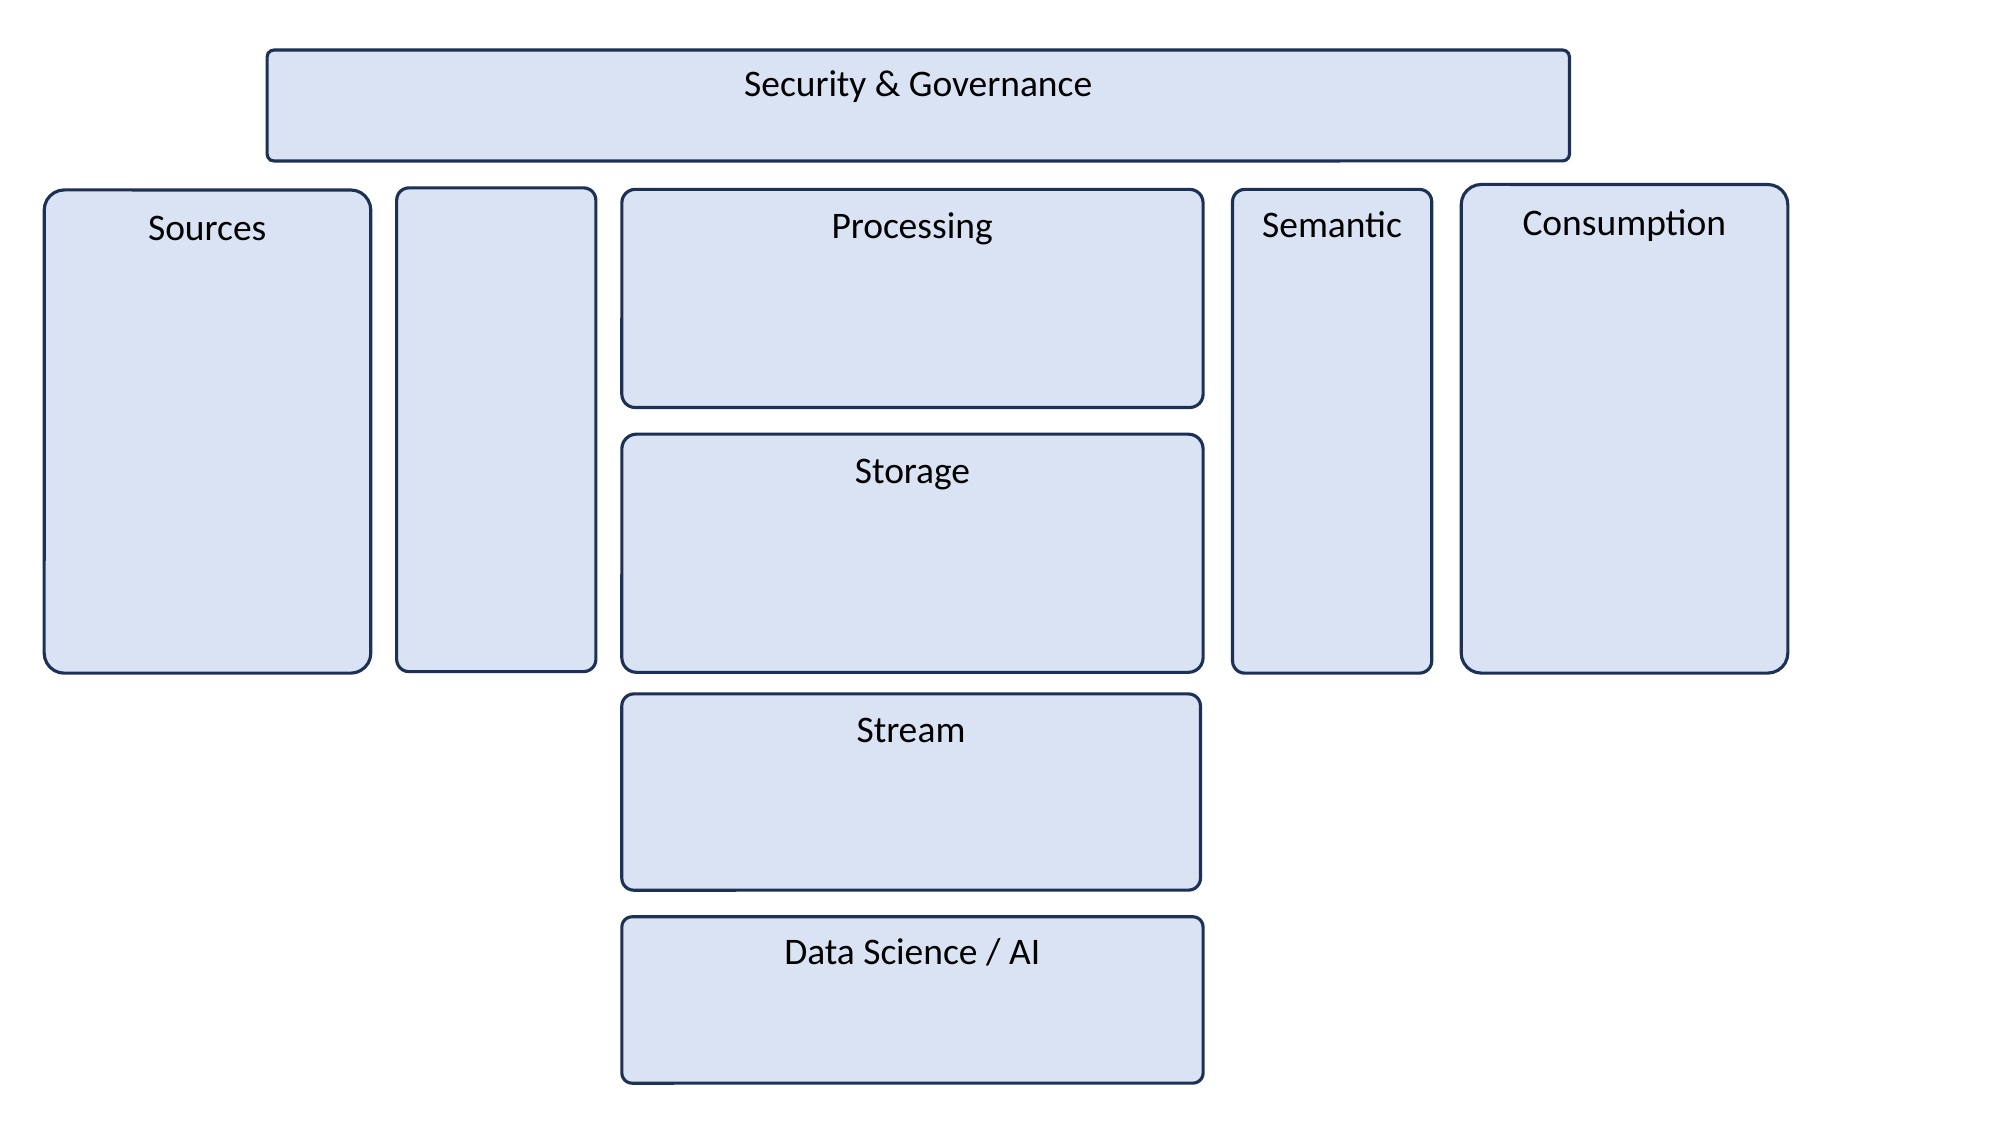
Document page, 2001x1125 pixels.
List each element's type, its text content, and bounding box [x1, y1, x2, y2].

text_box [395, 186, 597, 673]
text_box Consumption [1460, 183, 1789, 675]
text_box Semantic [1231, 188, 1433, 675]
text_box Processing [620, 188, 1205, 409]
text_box Storage [620, 433, 1205, 674]
text_box Sources [43, 188, 372, 675]
text_box Stream [620, 692, 1202, 892]
text_box Security & Governance [266, 48, 1571, 163]
text_box Data Science / AI [620, 915, 1205, 1085]
